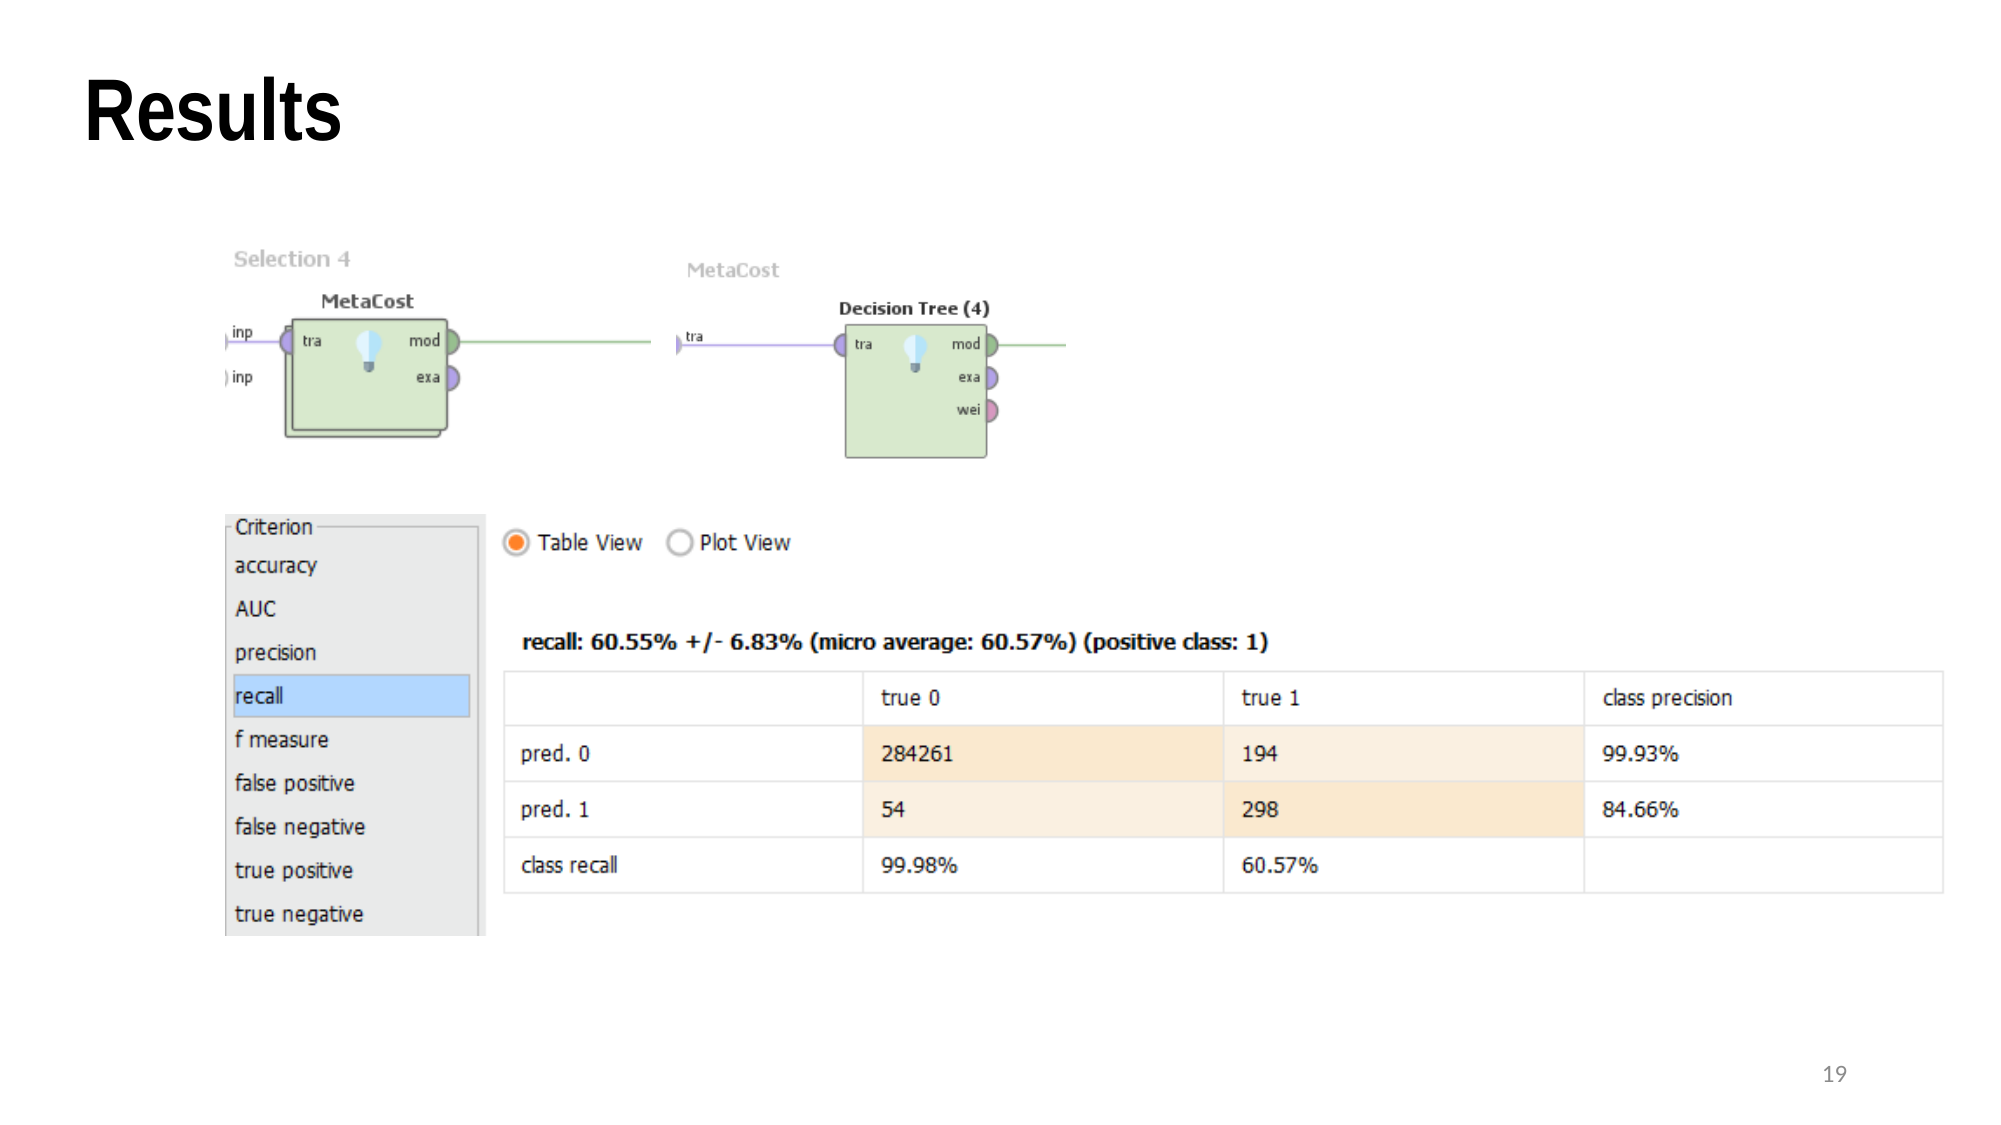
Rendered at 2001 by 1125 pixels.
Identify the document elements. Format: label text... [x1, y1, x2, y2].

slide_number 19 [1412, 1042, 1863, 1103]
text_box Results [69, 48, 1283, 167]
picture [224, 236, 651, 483]
picture [676, 254, 1066, 466]
picture [224, 514, 1953, 936]
